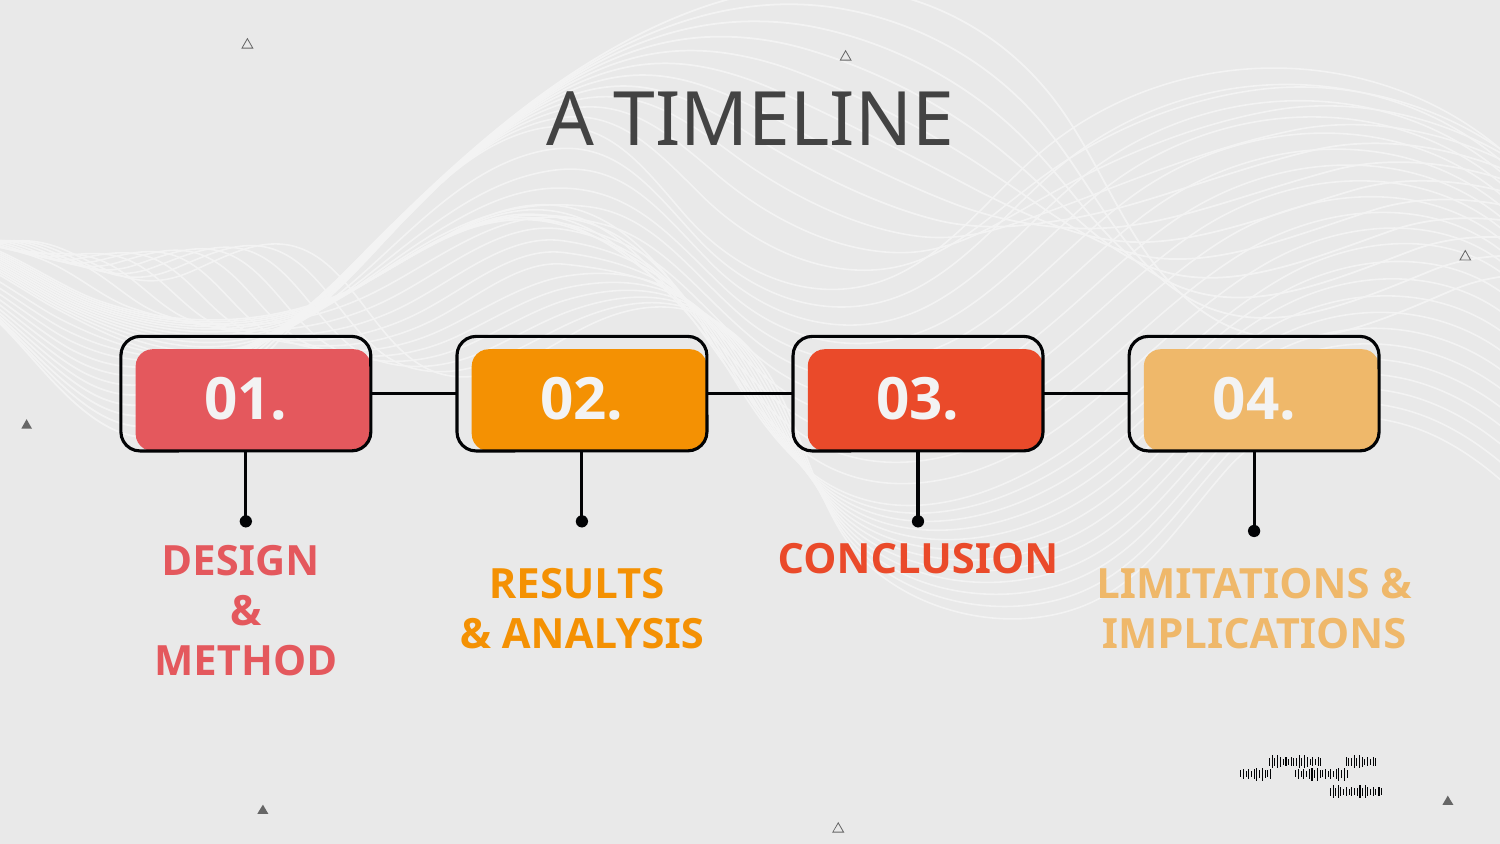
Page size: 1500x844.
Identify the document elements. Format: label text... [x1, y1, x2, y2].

text_box [456, 336, 707, 451]
title A TIMELINE [118, 68, 1382, 163]
text_box 01. [130, 360, 361, 431]
text_box LIMITATIONS & IMPLICATIONS [1096, 530, 1412, 633]
text_box RESULTS & ANALYSIS [456, 521, 707, 693]
text_box [793, 336, 1044, 451]
text_box CONCLUSION [768, 521, 1068, 592]
text_box DESIGN & METHOD [137, 521, 355, 647]
text_box [120, 336, 371, 451]
text_box [1129, 336, 1380, 451]
